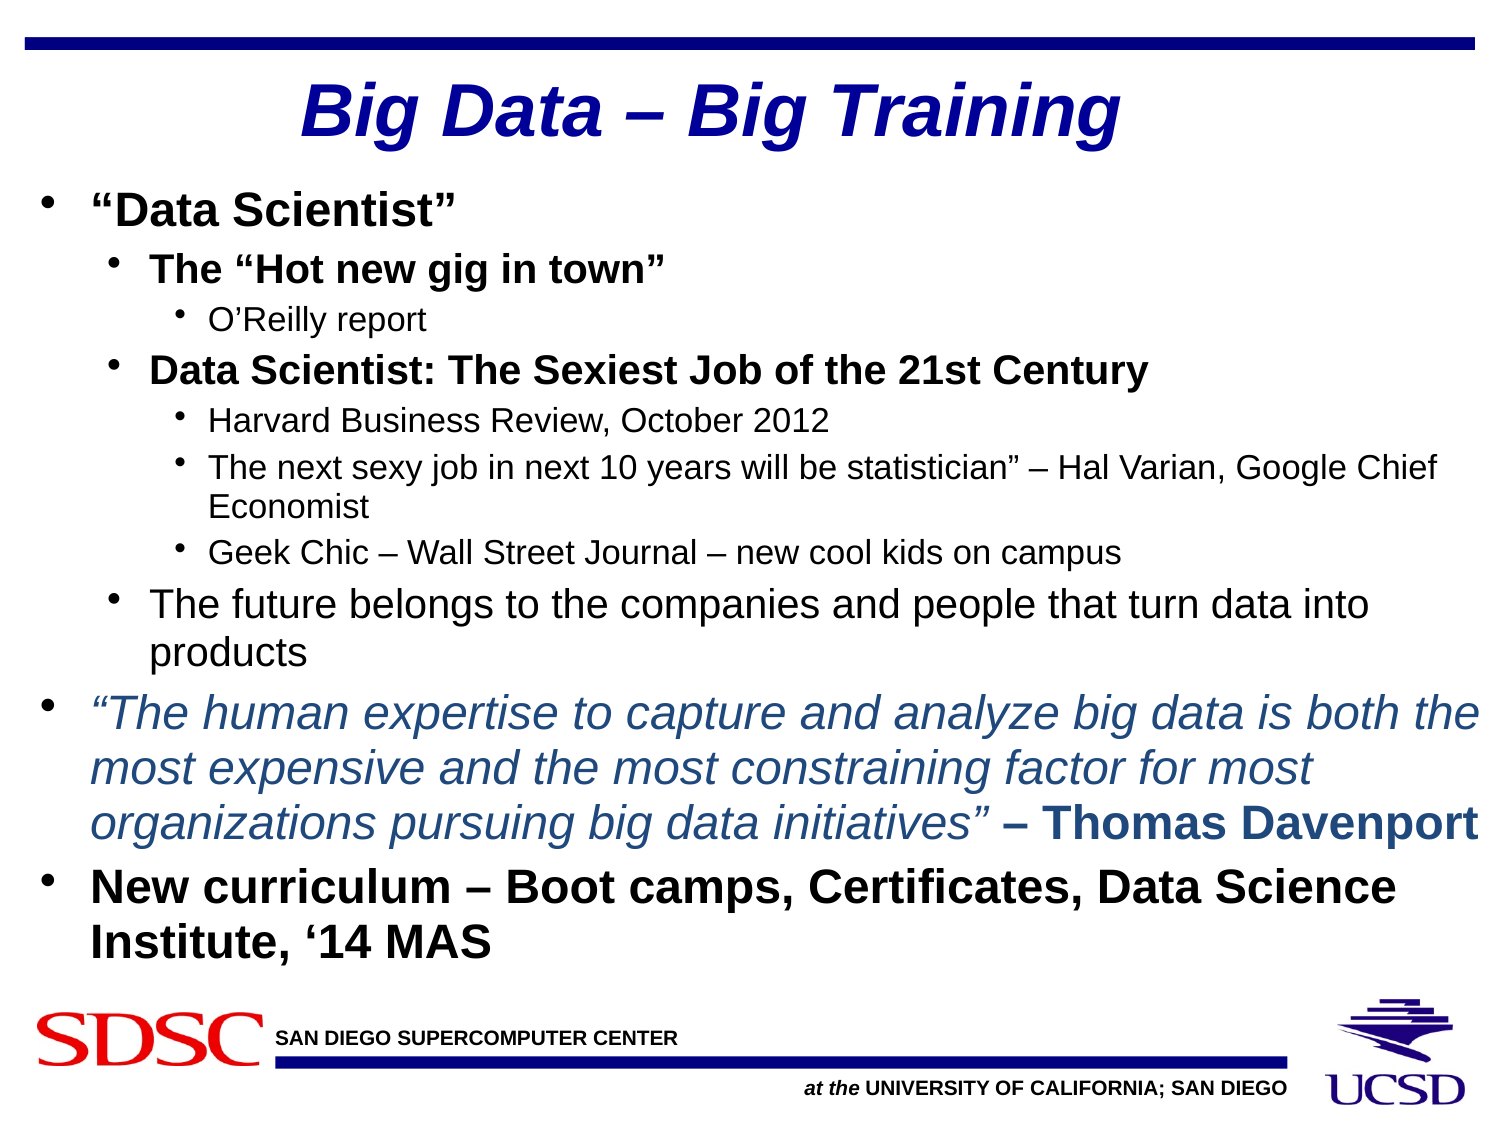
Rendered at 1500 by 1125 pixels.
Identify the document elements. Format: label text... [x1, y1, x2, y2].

picture [37, 1025, 263, 1066]
list “Data Scientist” The “Hot new gig in town” O’Reilly report Data Scientist: The Sexiest Job of the 21st Century Harvard Business Review, October 2012 The next sexy job in next 10 years will be statistician” – Hal Varian, Google Chief Economist Geek Chic – Wall Street Journal – new cool kids on campus The future belongs to the companies and people that turn data into products “The human expertise to capture and analyze big data is both the most expensive and the most constraining factor for most organizations pursuing big data initiatives” – Thomas Davenport New curriculum – Boot camps, Certificates, Data Science Institute, ‘14 MAS [24, 174, 1500, 1025]
picture [1325, 1025, 1465, 1105]
title Big Data – Big Training [24, 24, 1475, 174]
